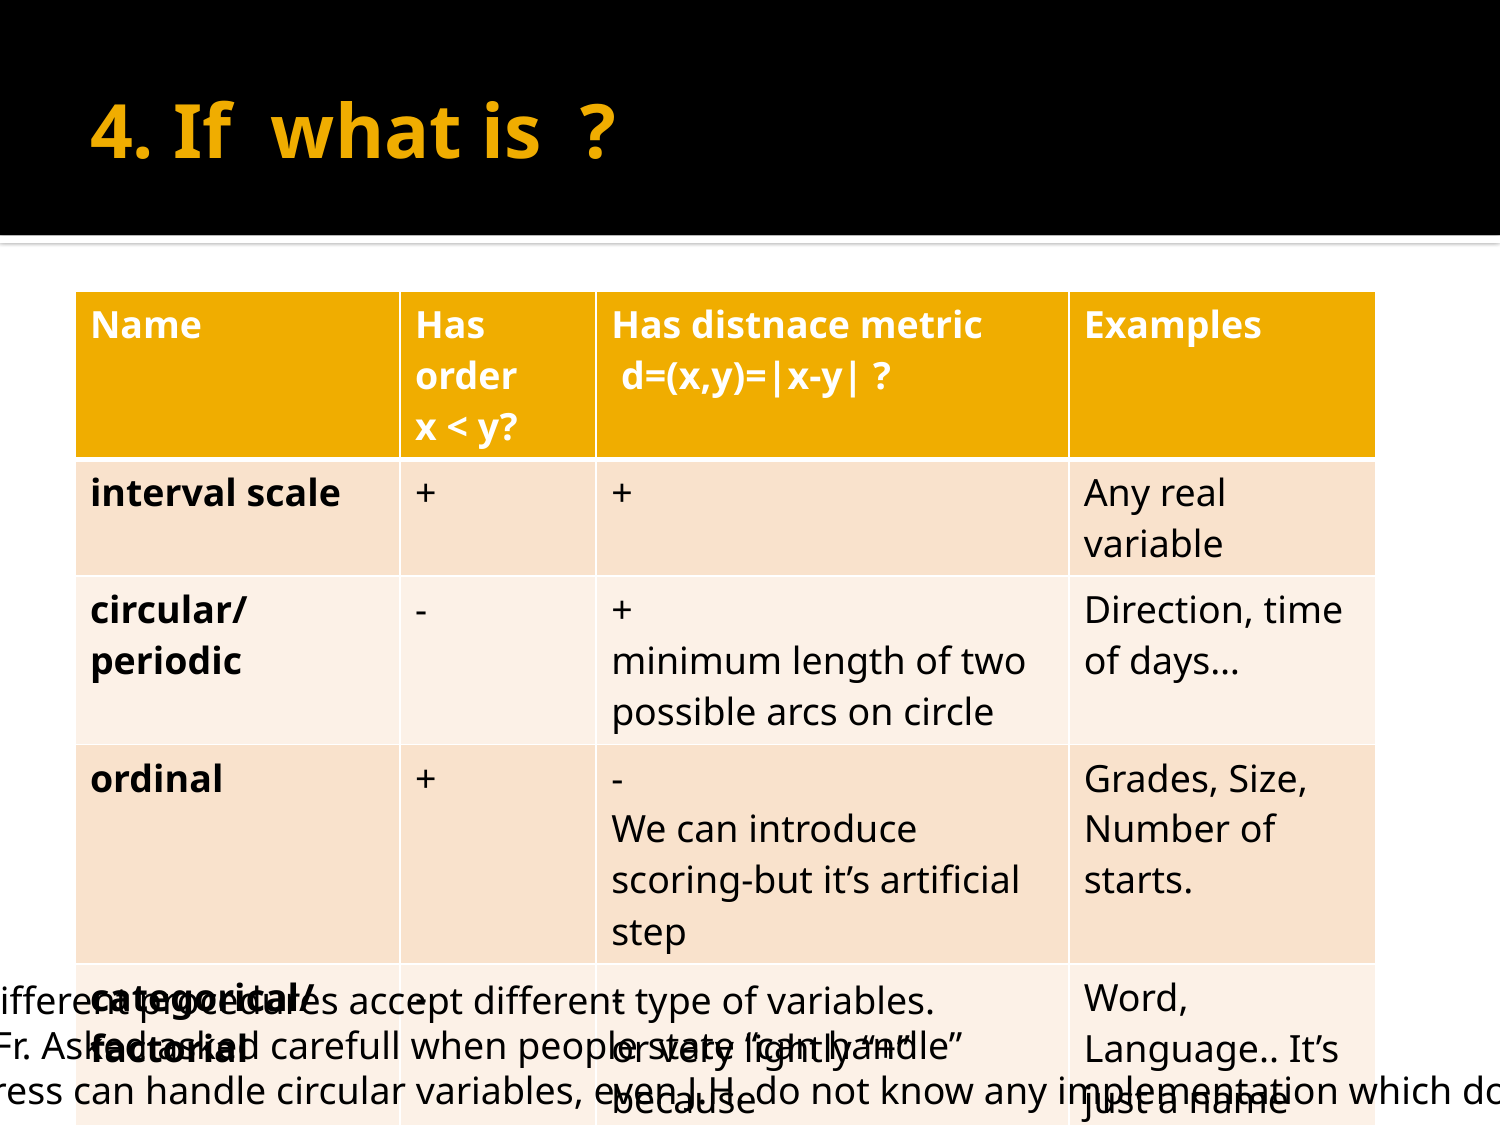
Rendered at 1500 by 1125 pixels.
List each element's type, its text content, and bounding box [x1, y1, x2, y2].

text_box Different procedures accept different type of variables. J.Fr. Asked asked carefull when people state “can handle” Tress can handle circular variables, even J.H. do not know any implementation which do it. [0, 970, 1500, 1125]
